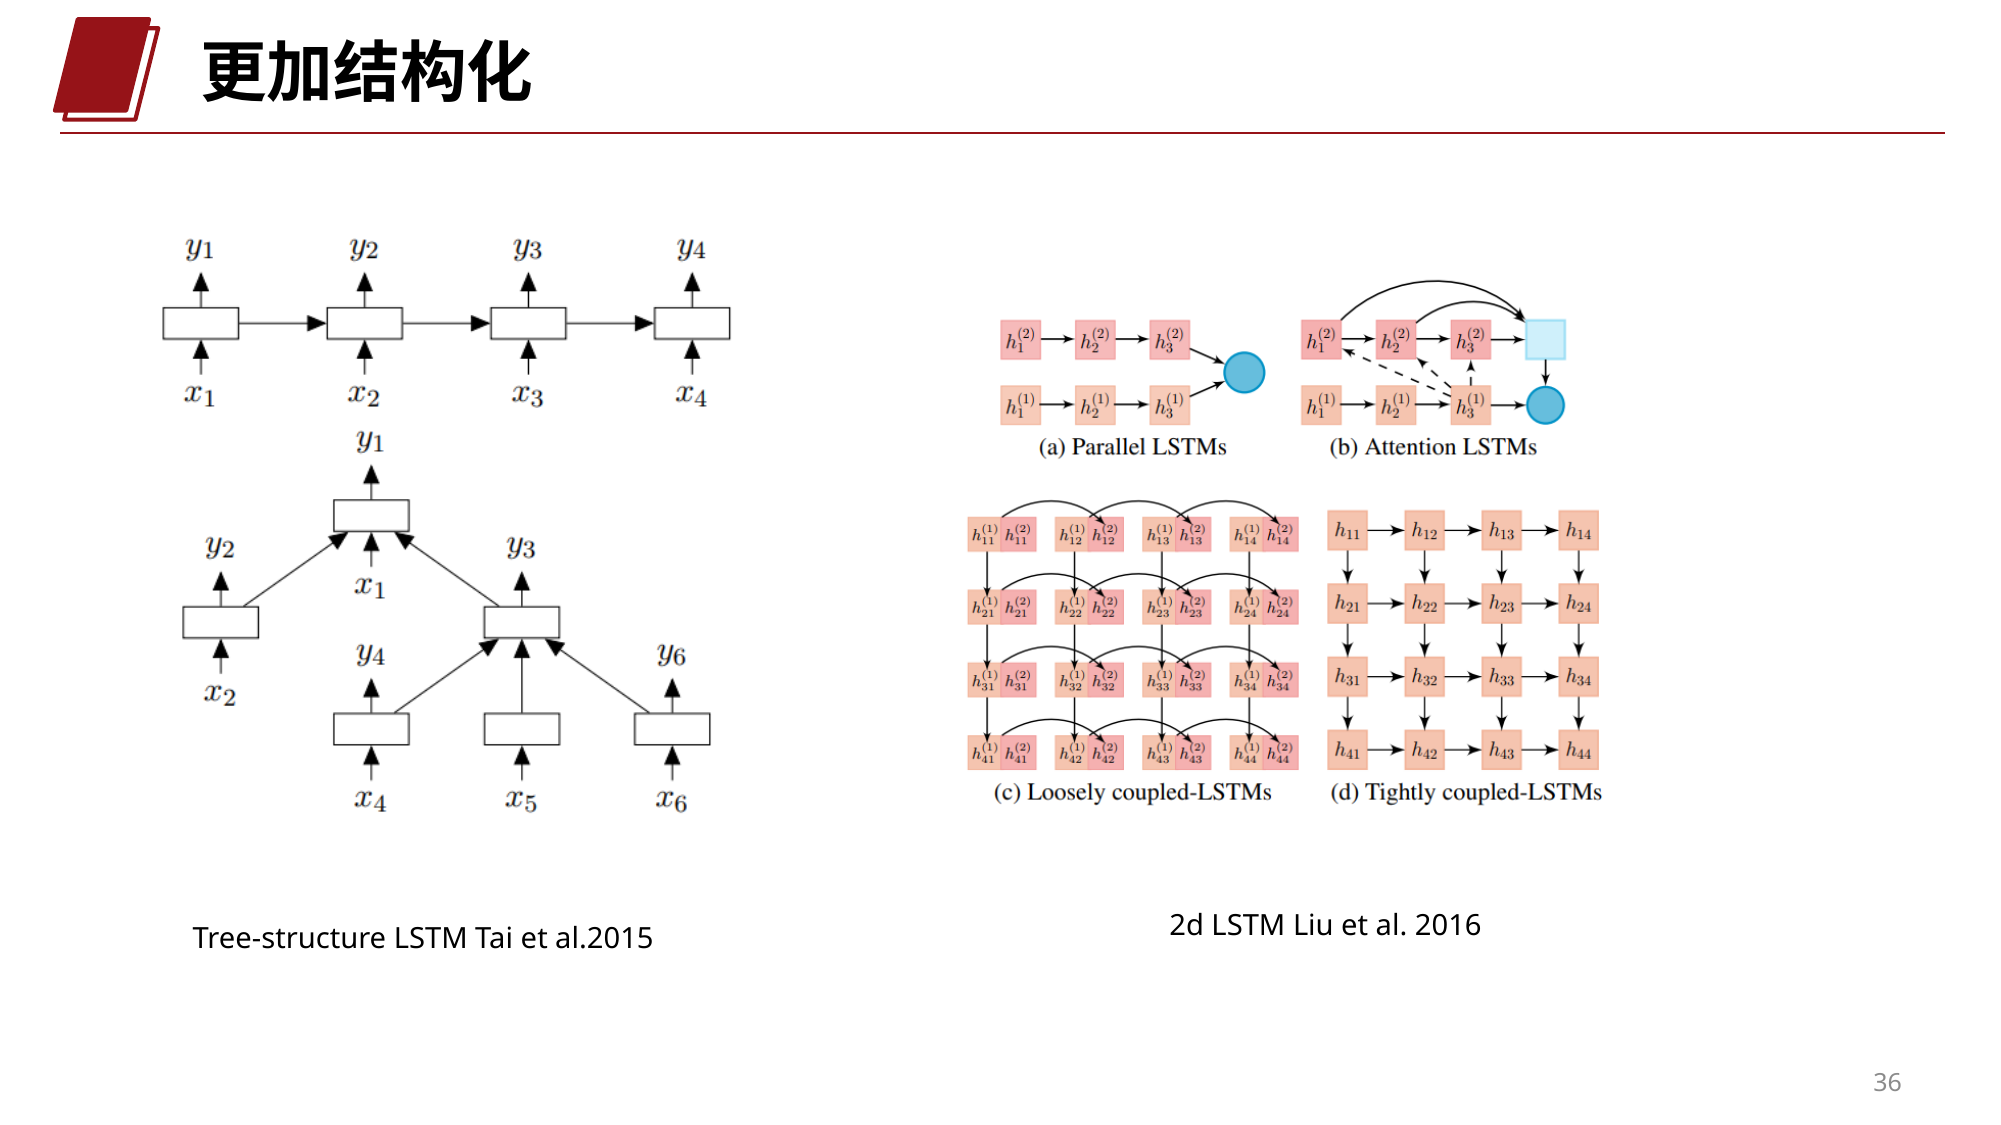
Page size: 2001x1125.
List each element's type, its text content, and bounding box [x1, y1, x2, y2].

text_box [54, 19, 1945, 133]
text_box 36 [1845, 1064, 1930, 1103]
text_box Tree-structure LSTM Tai et al.2015 [177, 911, 794, 962]
picture [74, 212, 794, 833]
picture [935, 239, 1647, 819]
text_box 2d LSTM Liu et al. 2016 [1154, 898, 1526, 949]
